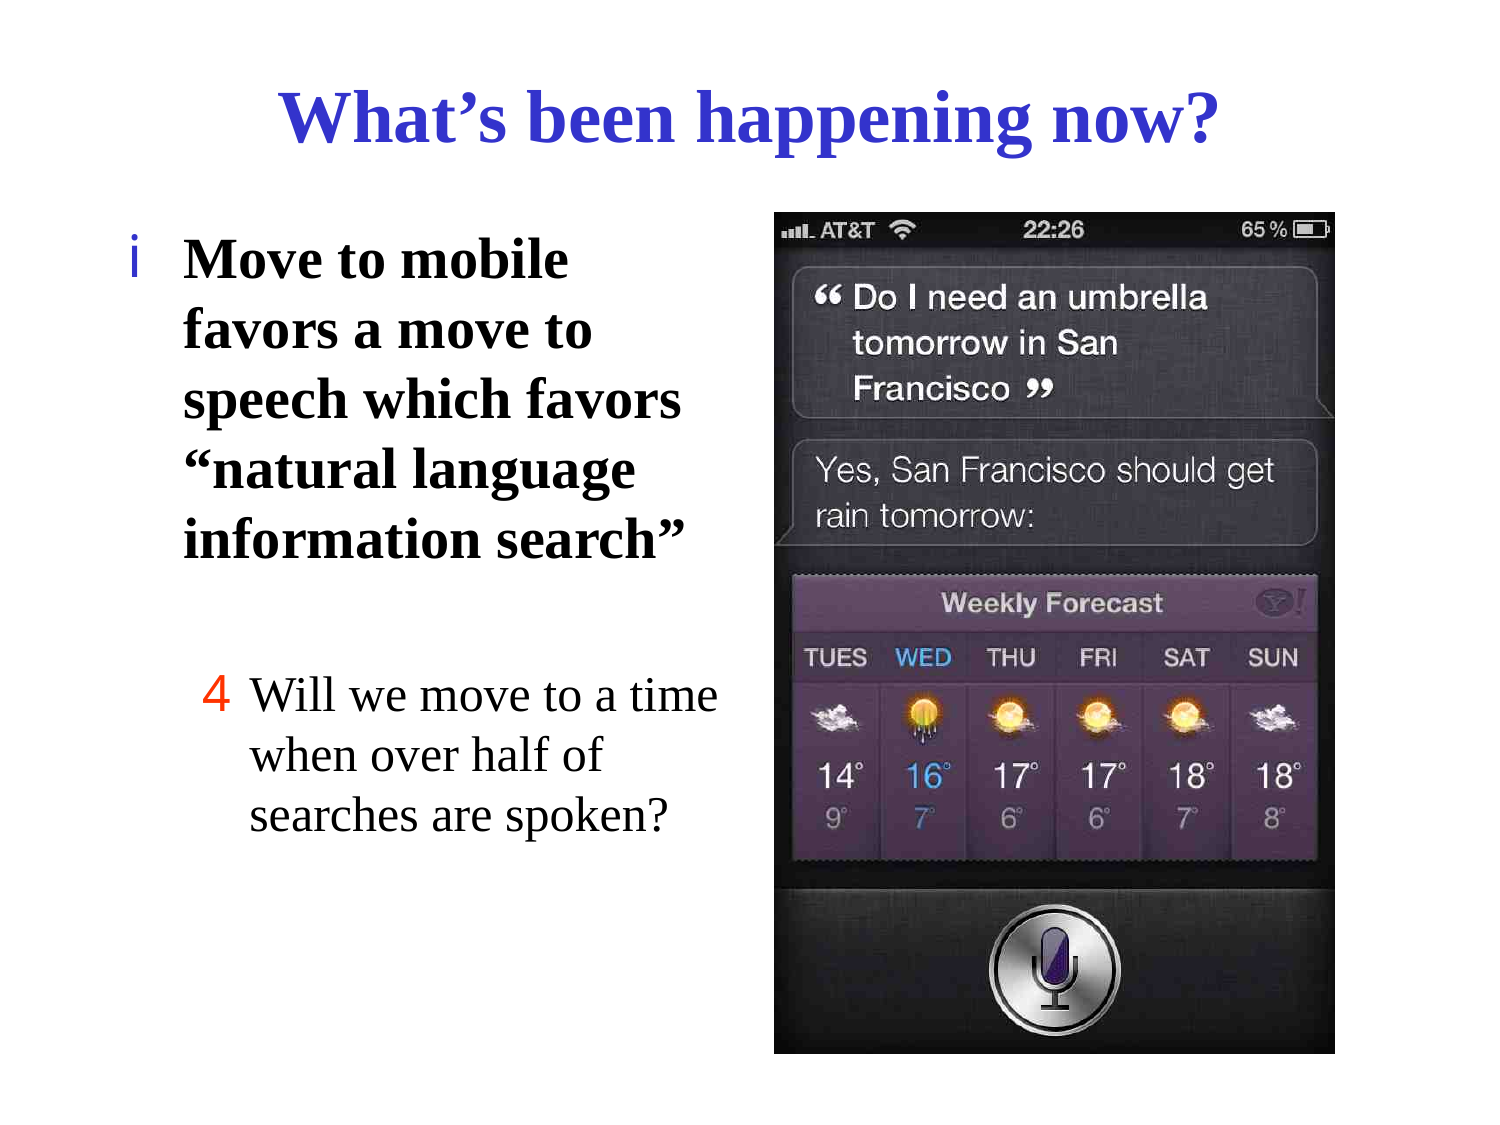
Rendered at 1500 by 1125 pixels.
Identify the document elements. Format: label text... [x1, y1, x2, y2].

list Move to mobile favors a move to speech which favors “natural language information search” Will we move to a time when over half of searches are spoken? [112, 212, 738, 1013]
title What’s been happening now? [112, 50, 1388, 175]
picture [773, 212, 1335, 1054]
